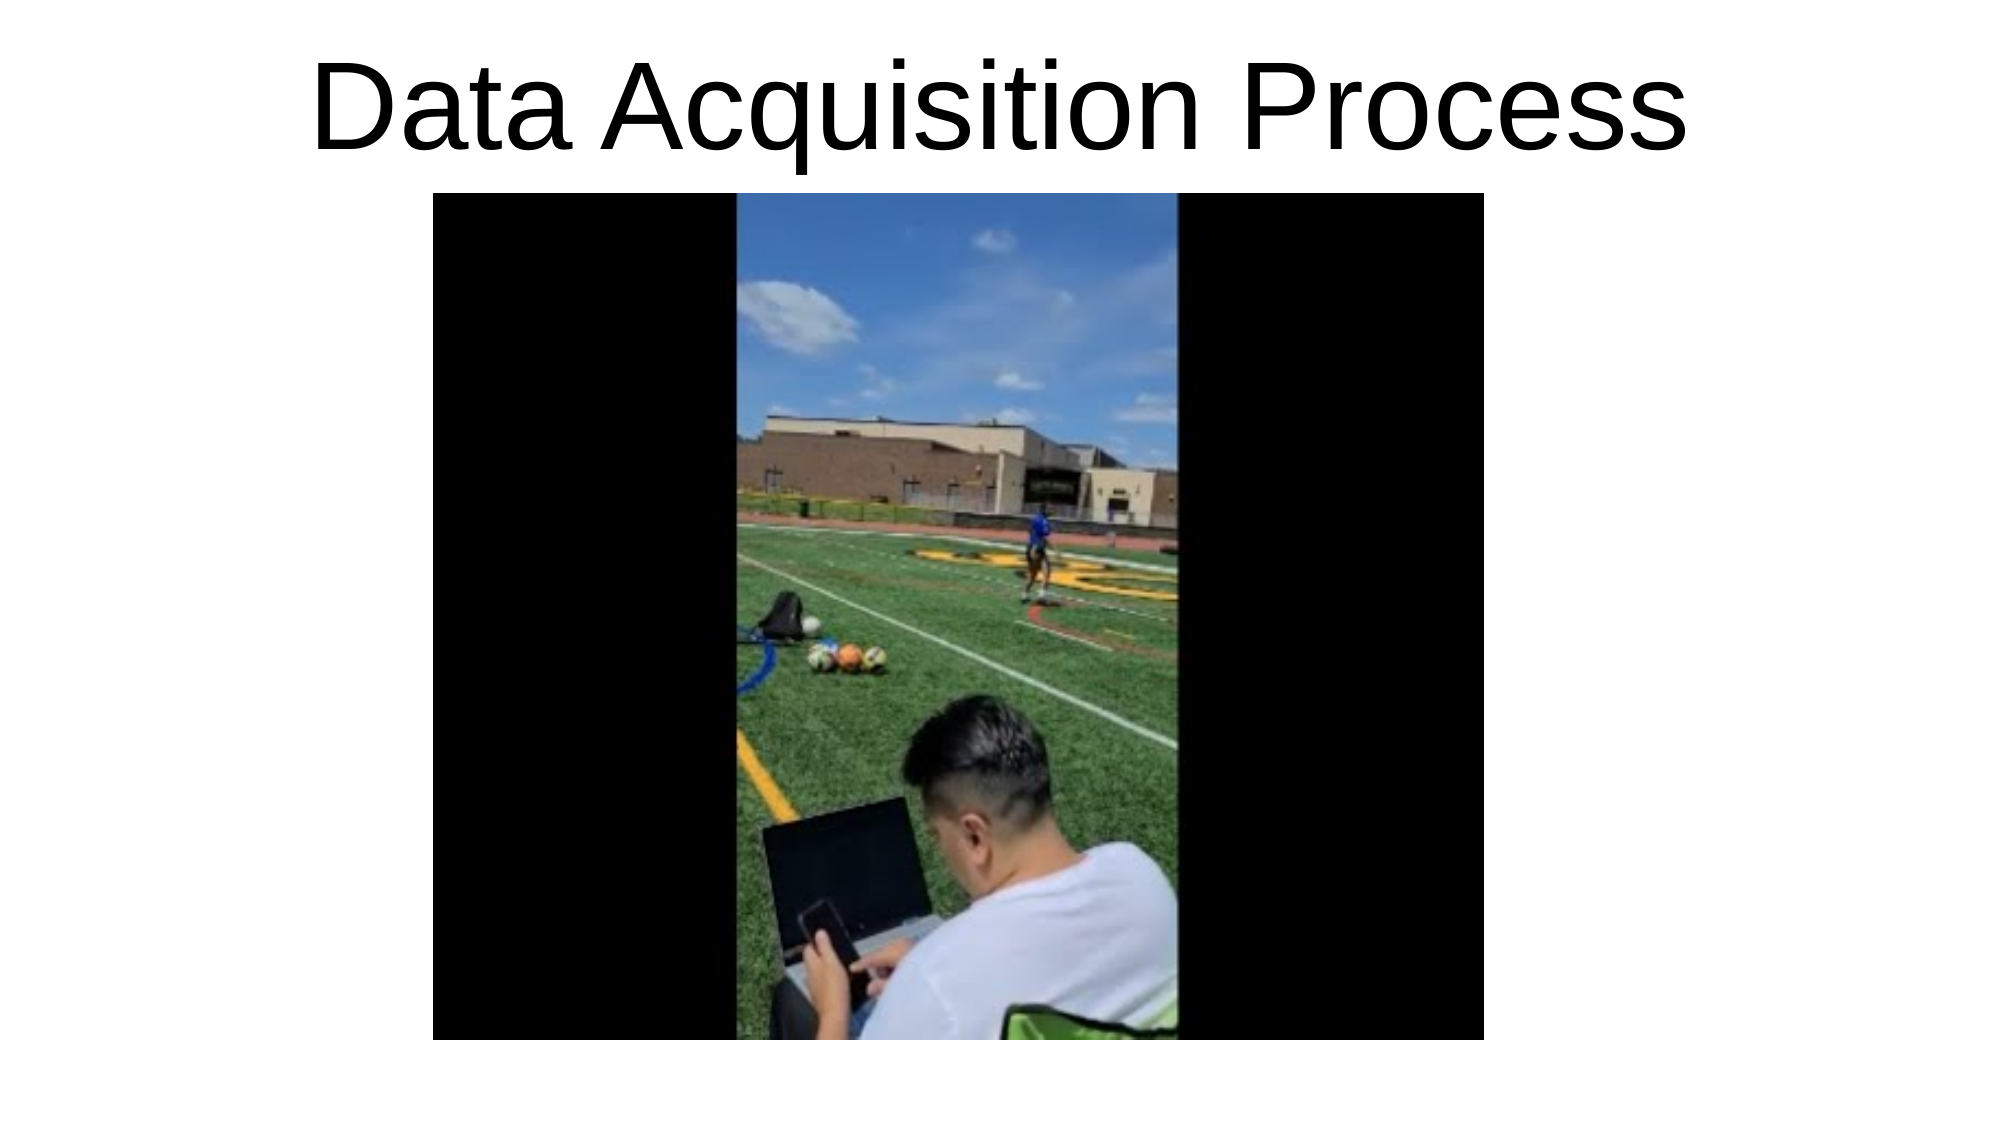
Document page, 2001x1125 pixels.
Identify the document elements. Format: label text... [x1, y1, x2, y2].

title Data Acquisition Process [249, 20, 1750, 185]
picture [432, 193, 1485, 1041]
